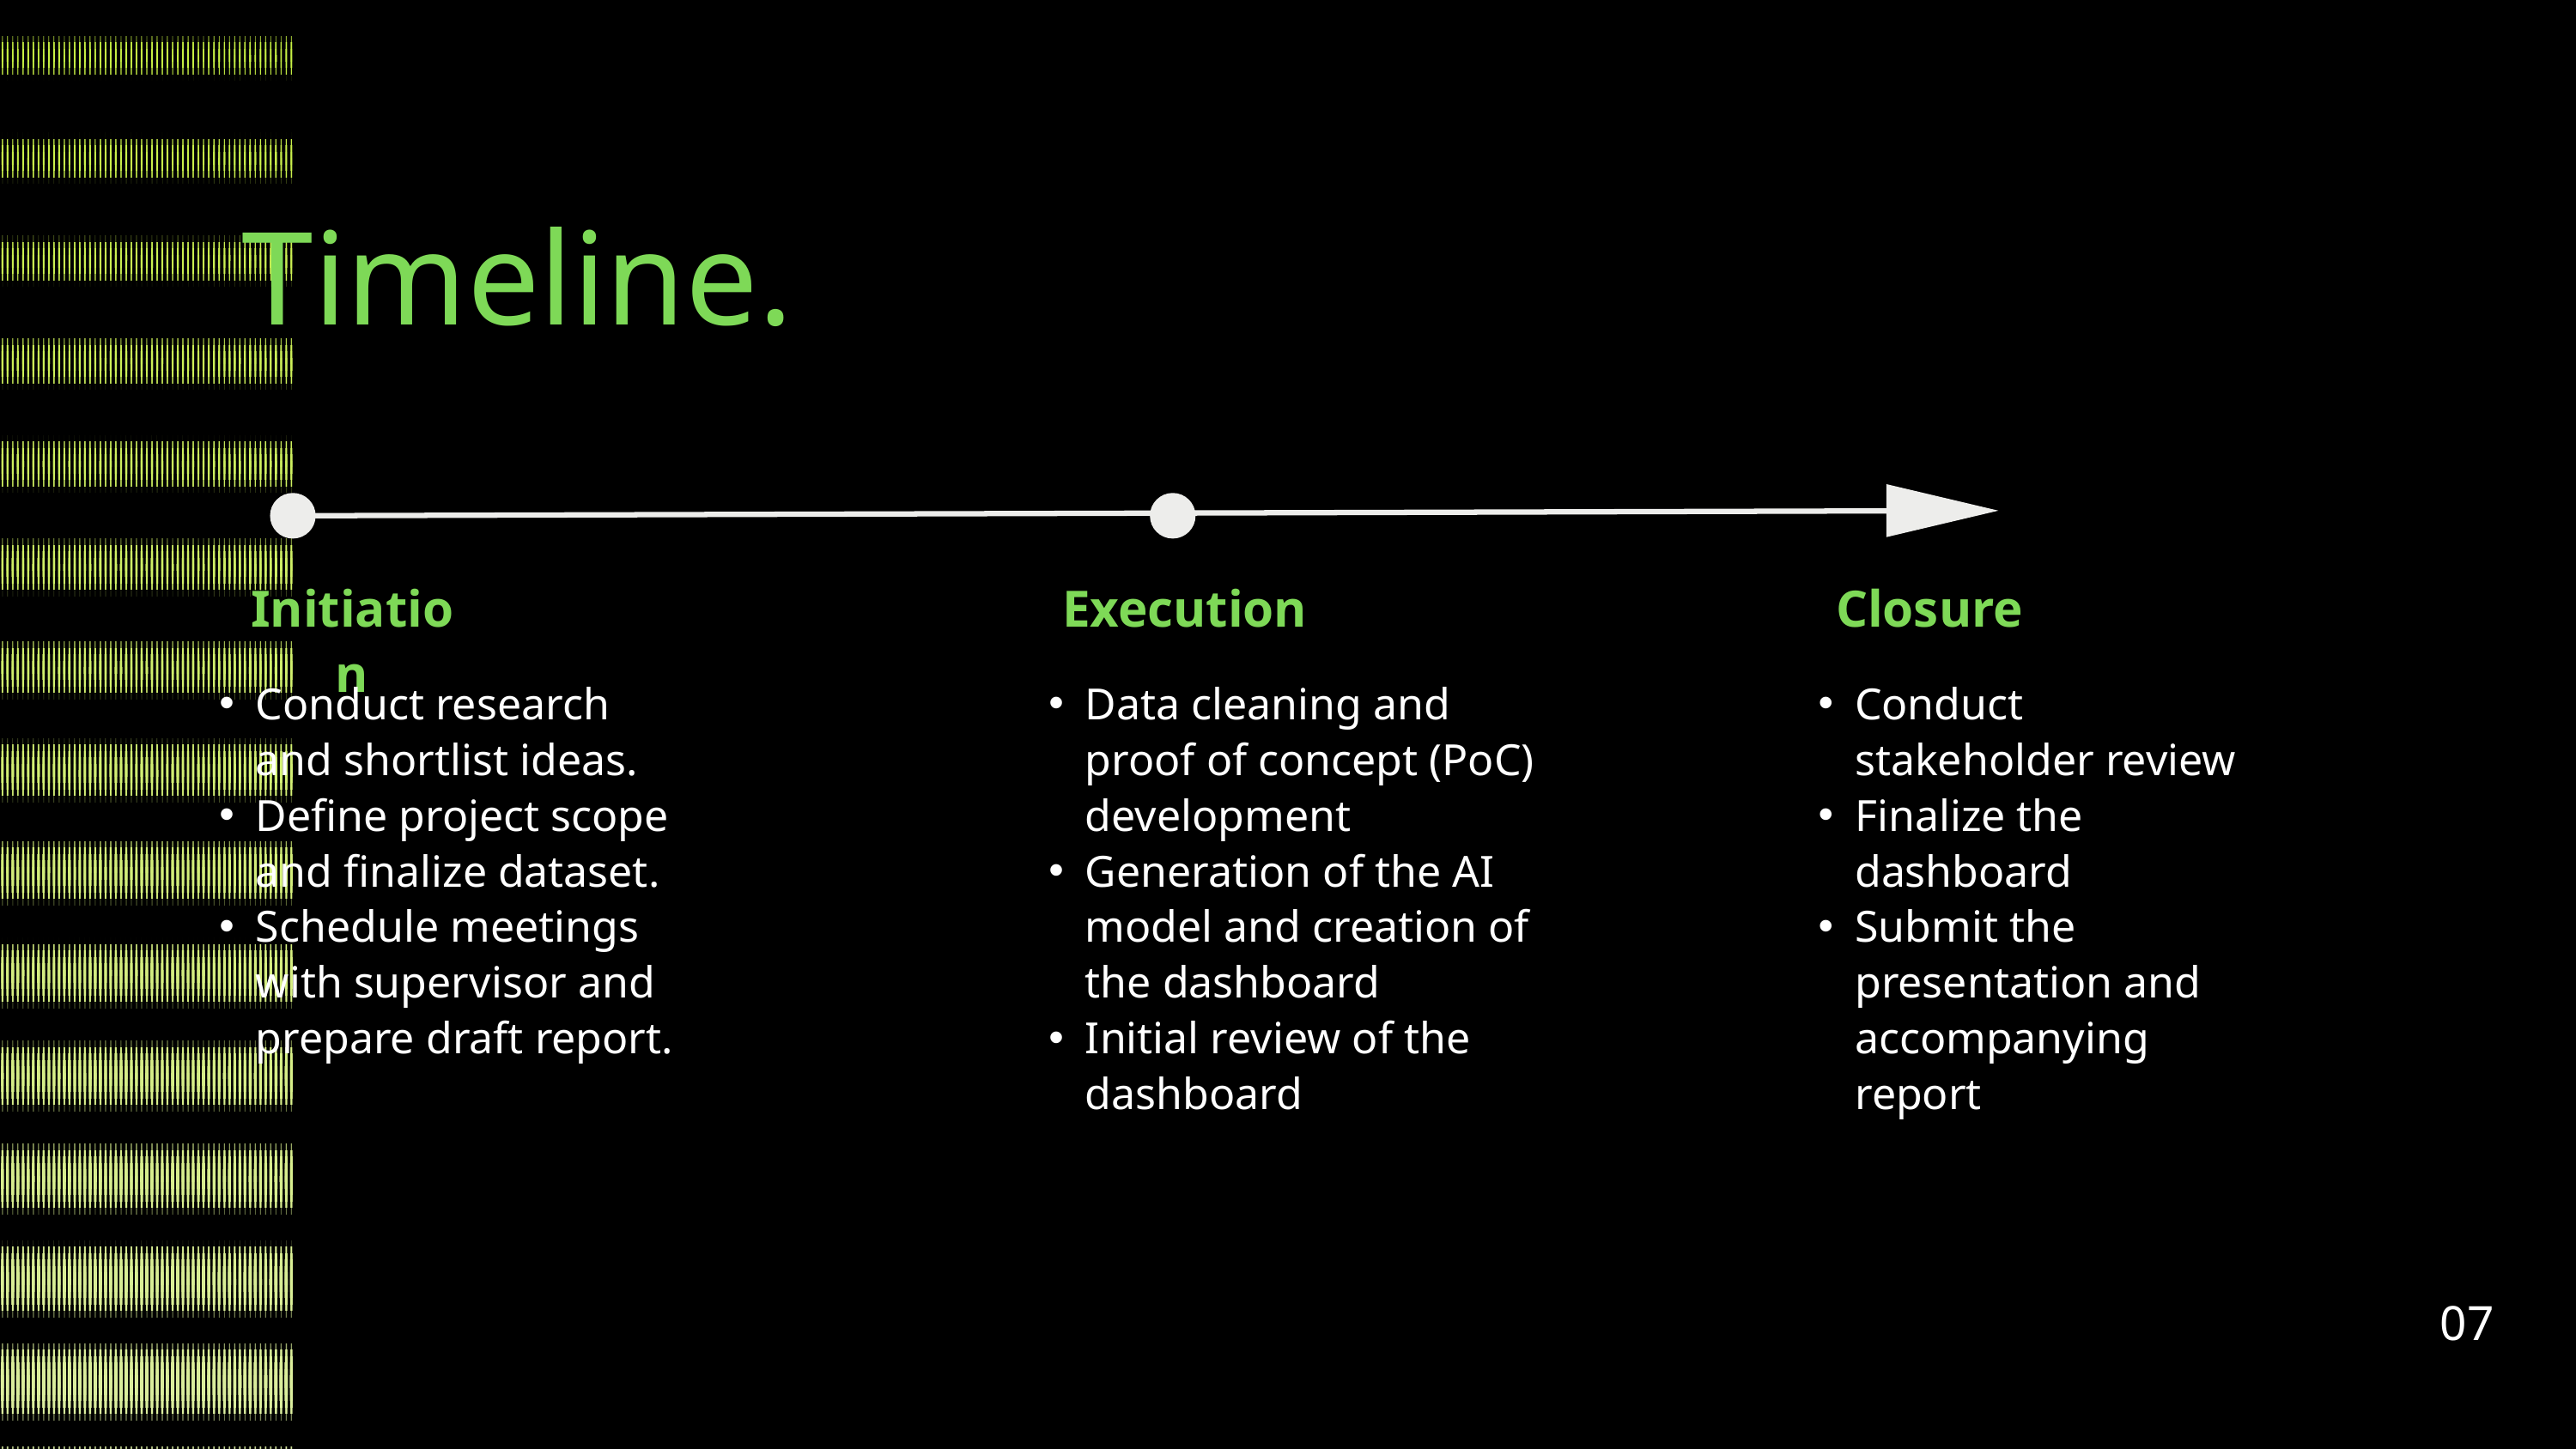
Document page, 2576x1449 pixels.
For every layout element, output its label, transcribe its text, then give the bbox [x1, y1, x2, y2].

text_box Conduct research and shortlist ideas. Define project scope and finalize dataset. Schedule meetings with supervisor and prepare draft report. [183, 672, 689, 1063]
text_box Data cleaning and proof of concept (PoC) development Generation of the AI model and creation of the dashboard Initial review of the dashboard [1012, 672, 1552, 1119]
text_box [0, 0, 294, 1449]
text_box Closure [1826, 572, 2034, 638]
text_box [1149, 492, 1196, 539]
text_box Execution [1024, 572, 1346, 638]
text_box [1915, 454, 1970, 567]
text_box 07 [2262, 1302, 2494, 1350]
text_box Initiation [241, 572, 462, 672]
text_box Conduct stakeholder review Finalize the dashboard Submit the presentation and accompanying report [1782, 672, 2253, 1119]
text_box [270, 492, 316, 539]
text_box Timeline. [241, 196, 2087, 351]
